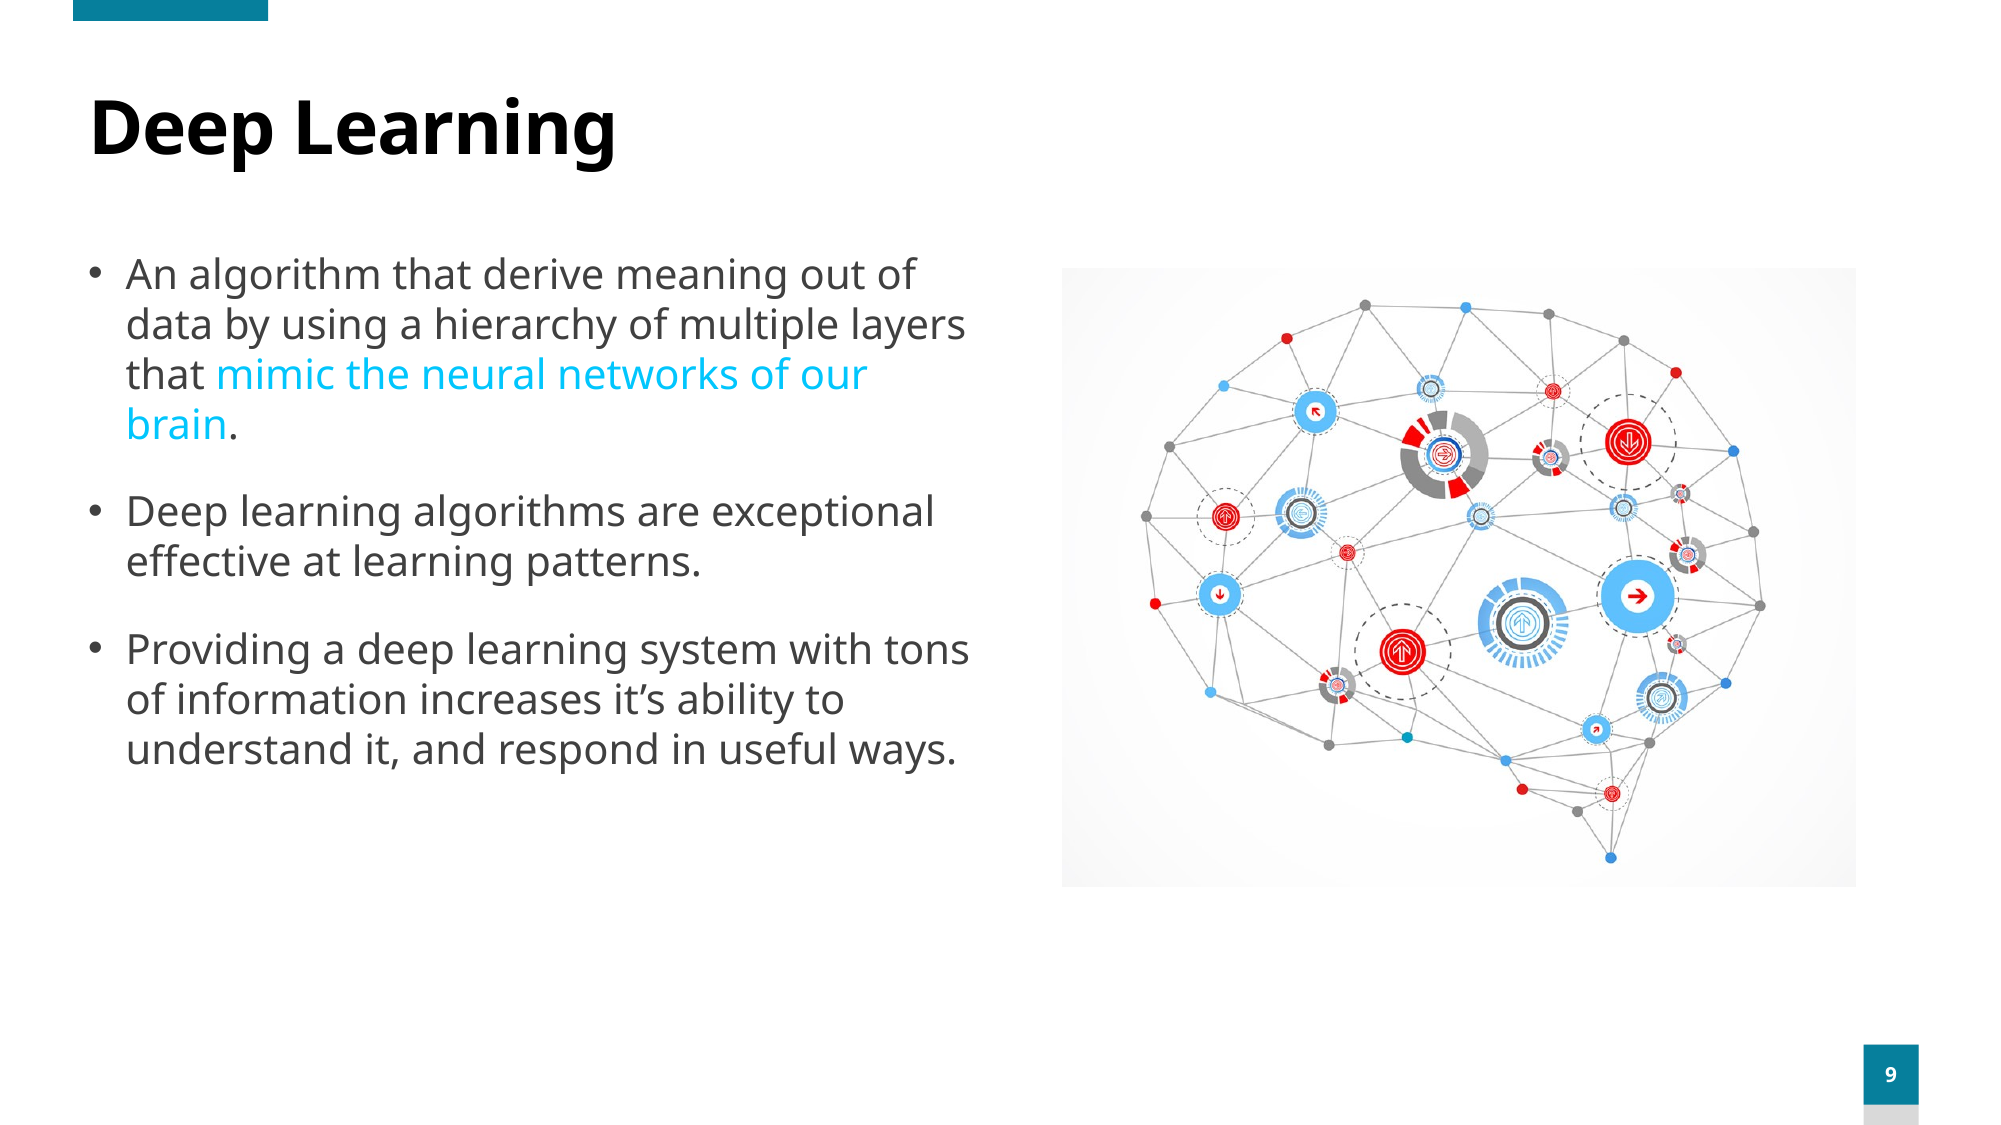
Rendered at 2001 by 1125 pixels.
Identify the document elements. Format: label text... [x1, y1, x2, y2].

title Deep Learning [73, 82, 1907, 179]
picture [1061, 268, 1856, 887]
list An algorithm that derive meaning out of data by using a hierarchy of multiple layers that mimic the neural networks of our brain. Deep learning algorithms are exceptional effective at learning patterns. Providing a deep learning system with tons of information increases it’s ability to understand it, and respond in useful ways. [73, 239, 1000, 975]
